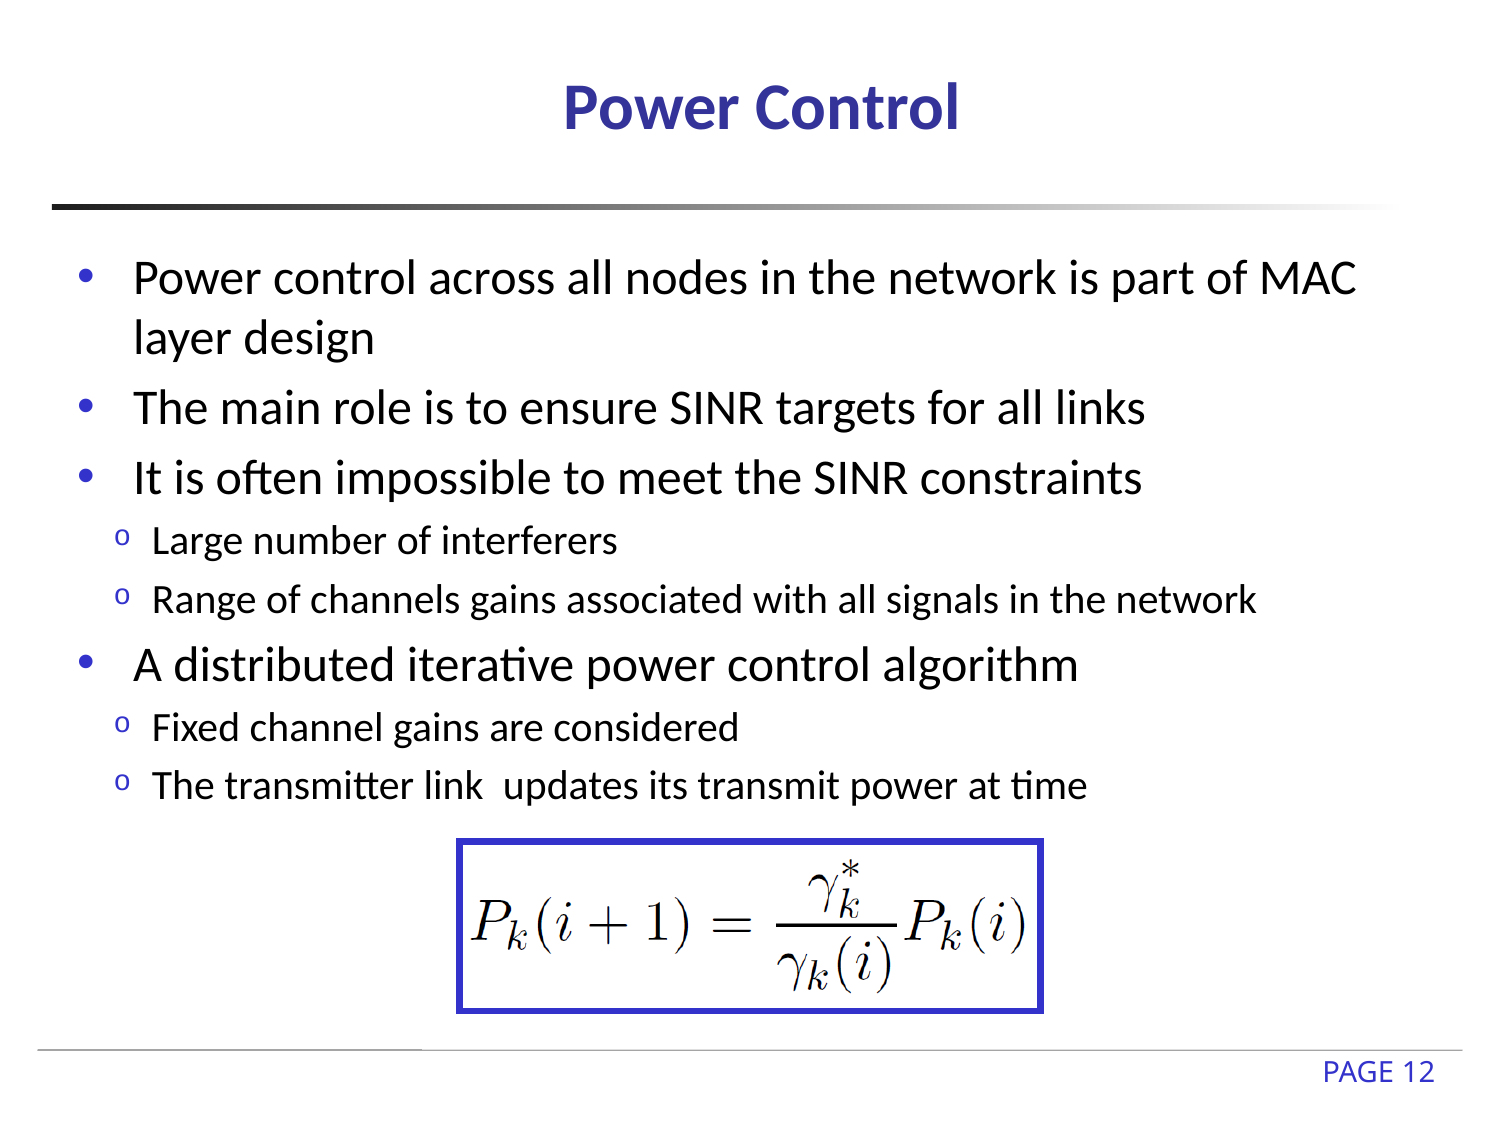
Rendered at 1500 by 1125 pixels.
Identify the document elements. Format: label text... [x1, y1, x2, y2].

title Power Control [24, 24, 1500, 151]
picture [462, 844, 1038, 1009]
